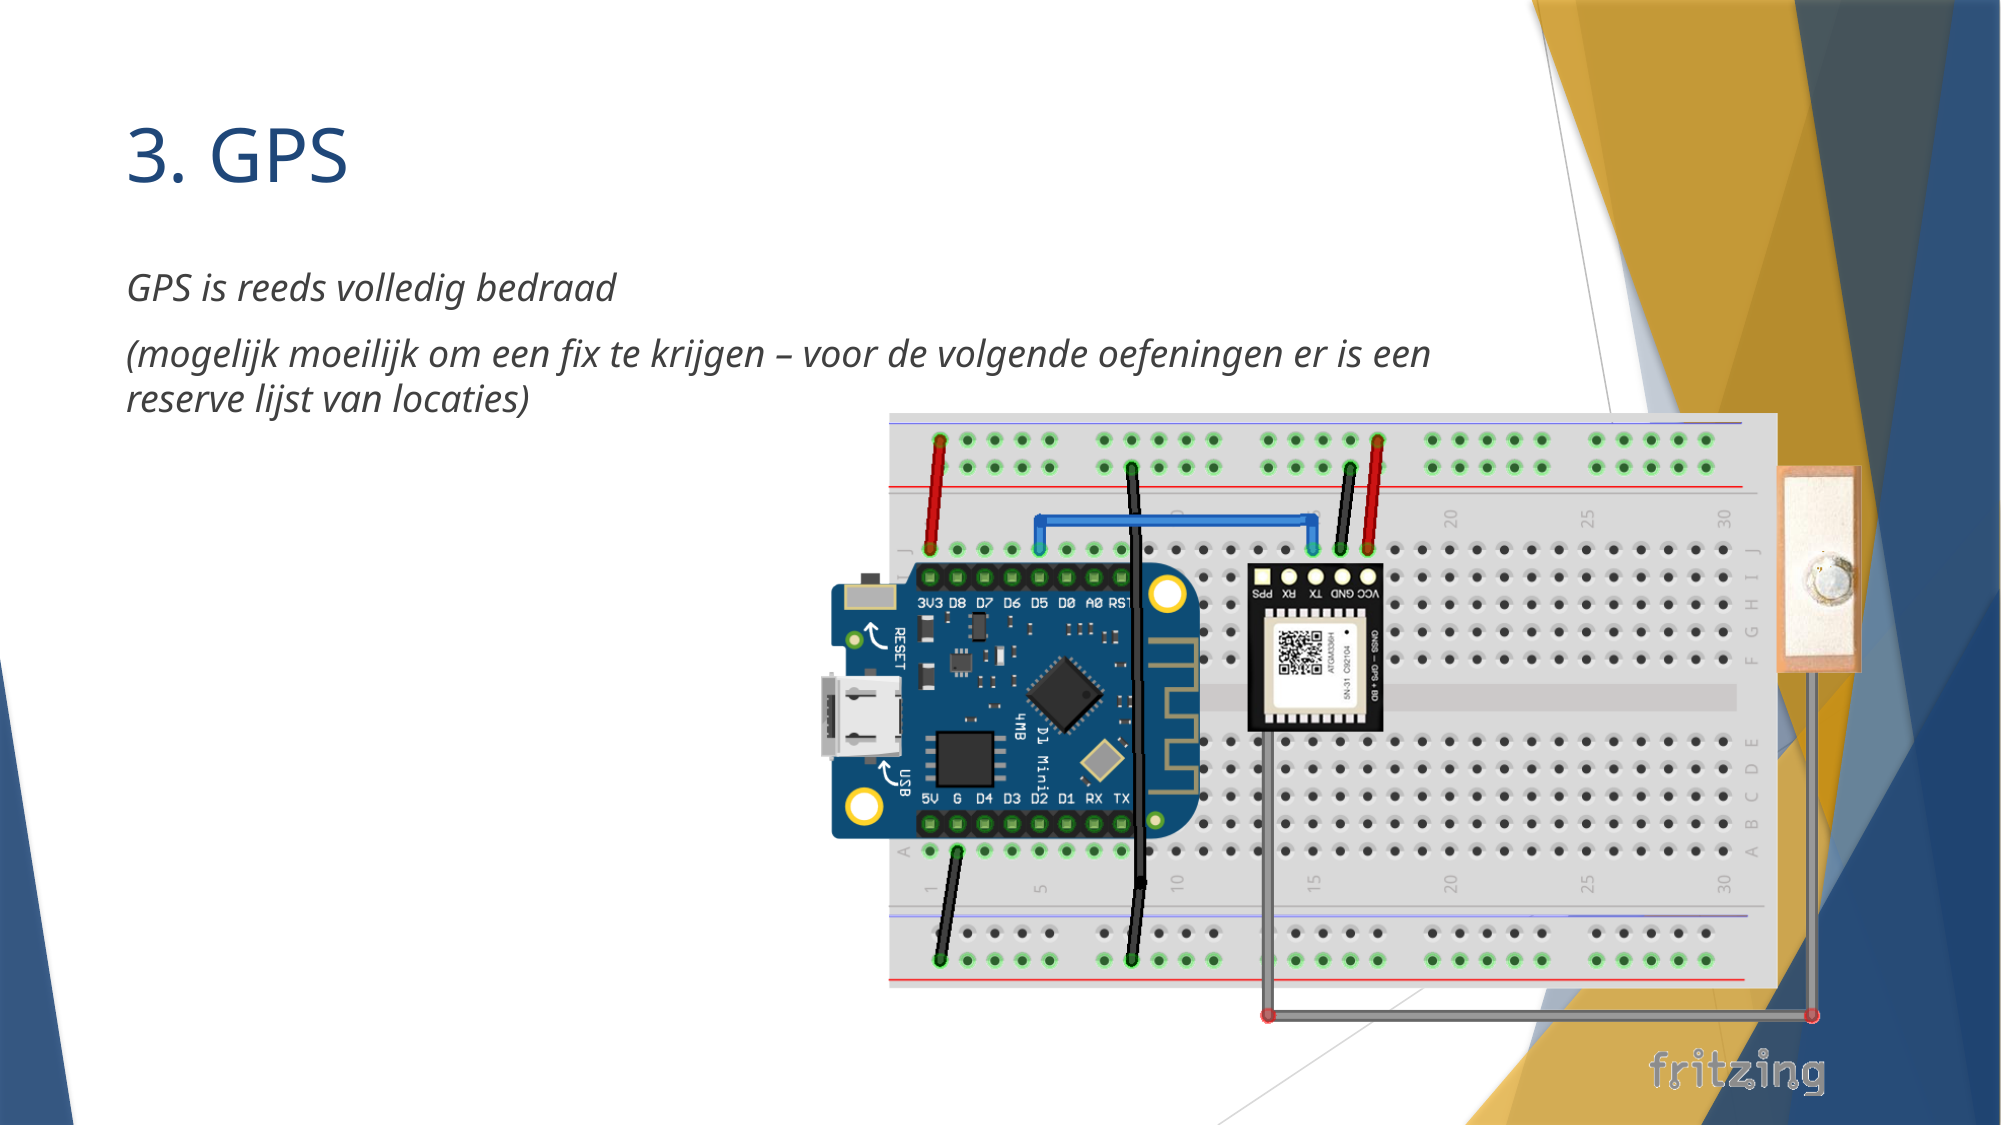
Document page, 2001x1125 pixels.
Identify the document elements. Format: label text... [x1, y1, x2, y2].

title 3. GPS [111, 99, 1522, 256]
picture [820, 411, 1885, 1096]
list GPS is reeds volledig bedraad (mogelijk moeilijk om een fix te krijgen – voor de volgende oefeningen er is een reserve lijst van locaties) [111, 256, 1532, 1078]
